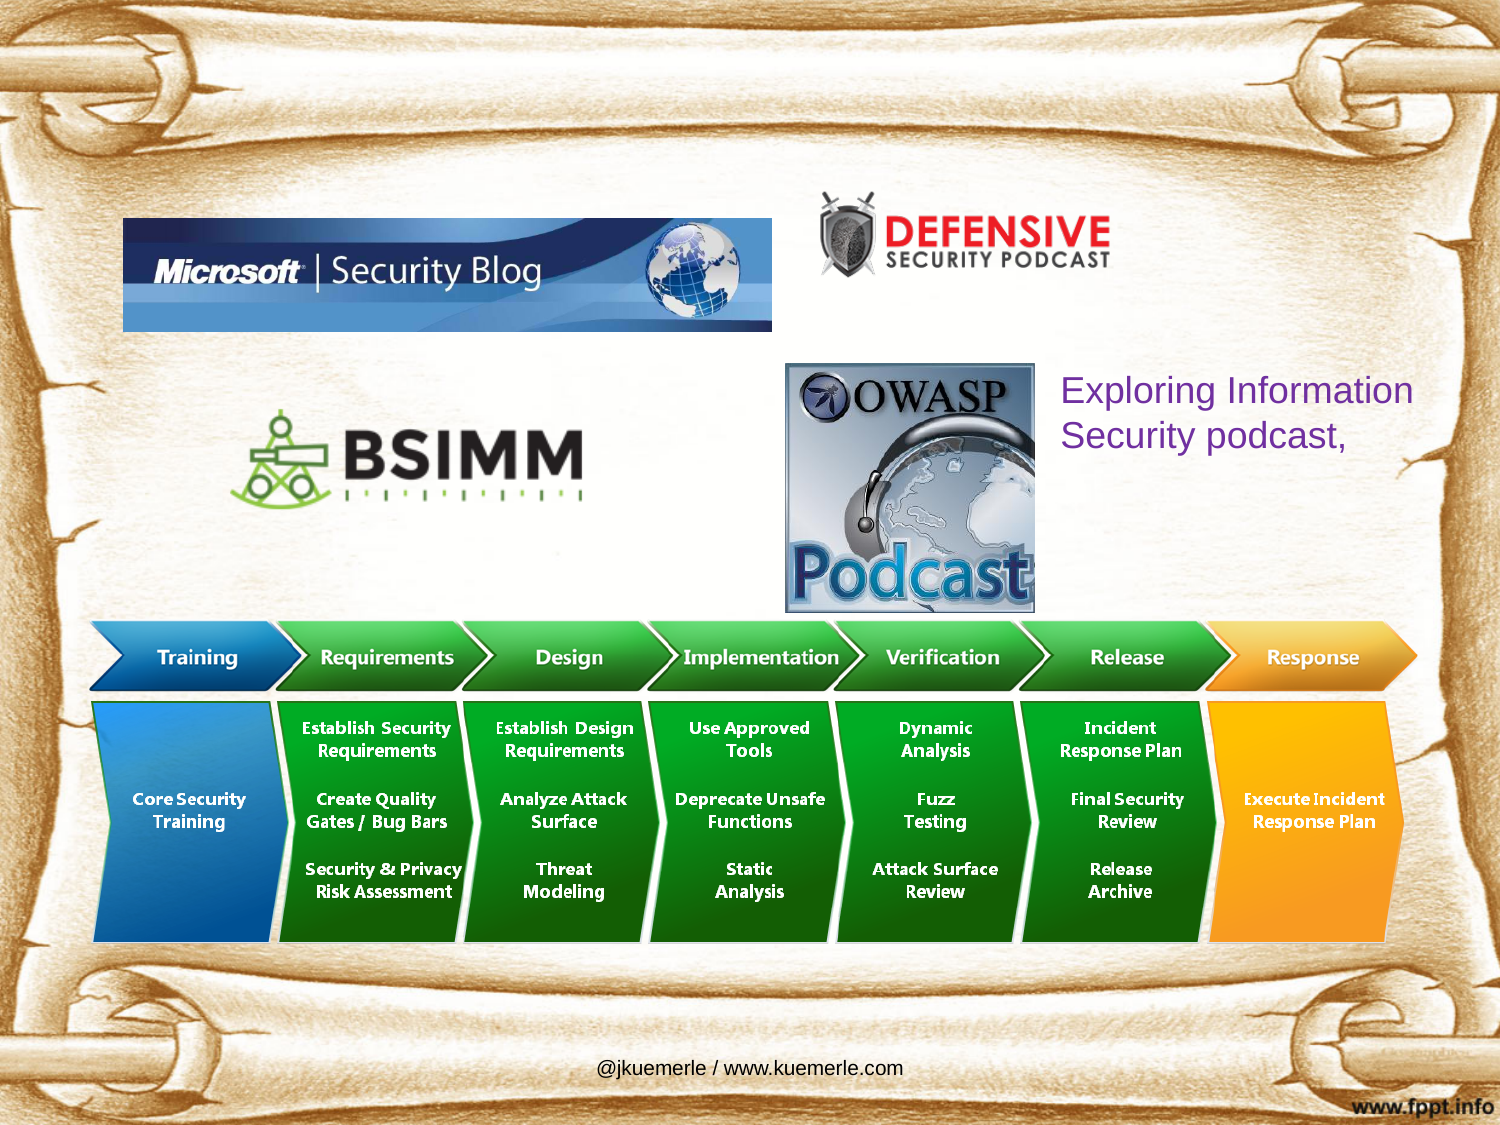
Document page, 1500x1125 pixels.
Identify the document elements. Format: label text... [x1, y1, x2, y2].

footer @jkuemerle / www.kuemerle.com [512, 1046, 988, 1094]
text_box Exploring Information Security podcast, [1045, 358, 1431, 464]
picture [0, 0, 1500, 1125]
